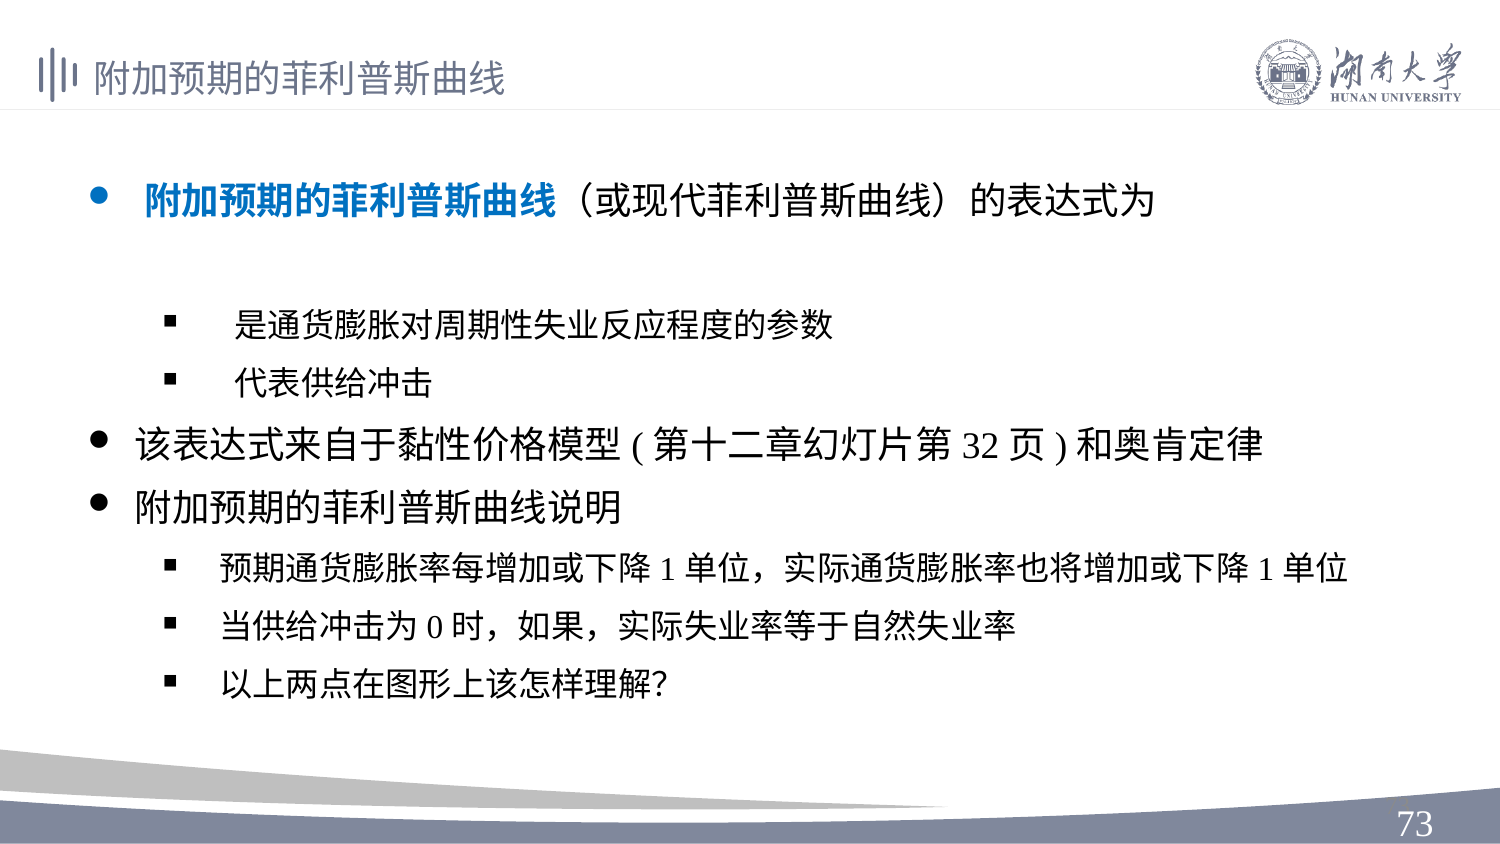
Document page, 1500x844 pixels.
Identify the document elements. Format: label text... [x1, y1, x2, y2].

slide_number 73 [1074, 782, 1425, 827]
text_box 附加预期的菲利普斯曲线 [79, 47, 1177, 108]
picture [1249, 33, 1465, 109]
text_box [39, 47, 78, 103]
